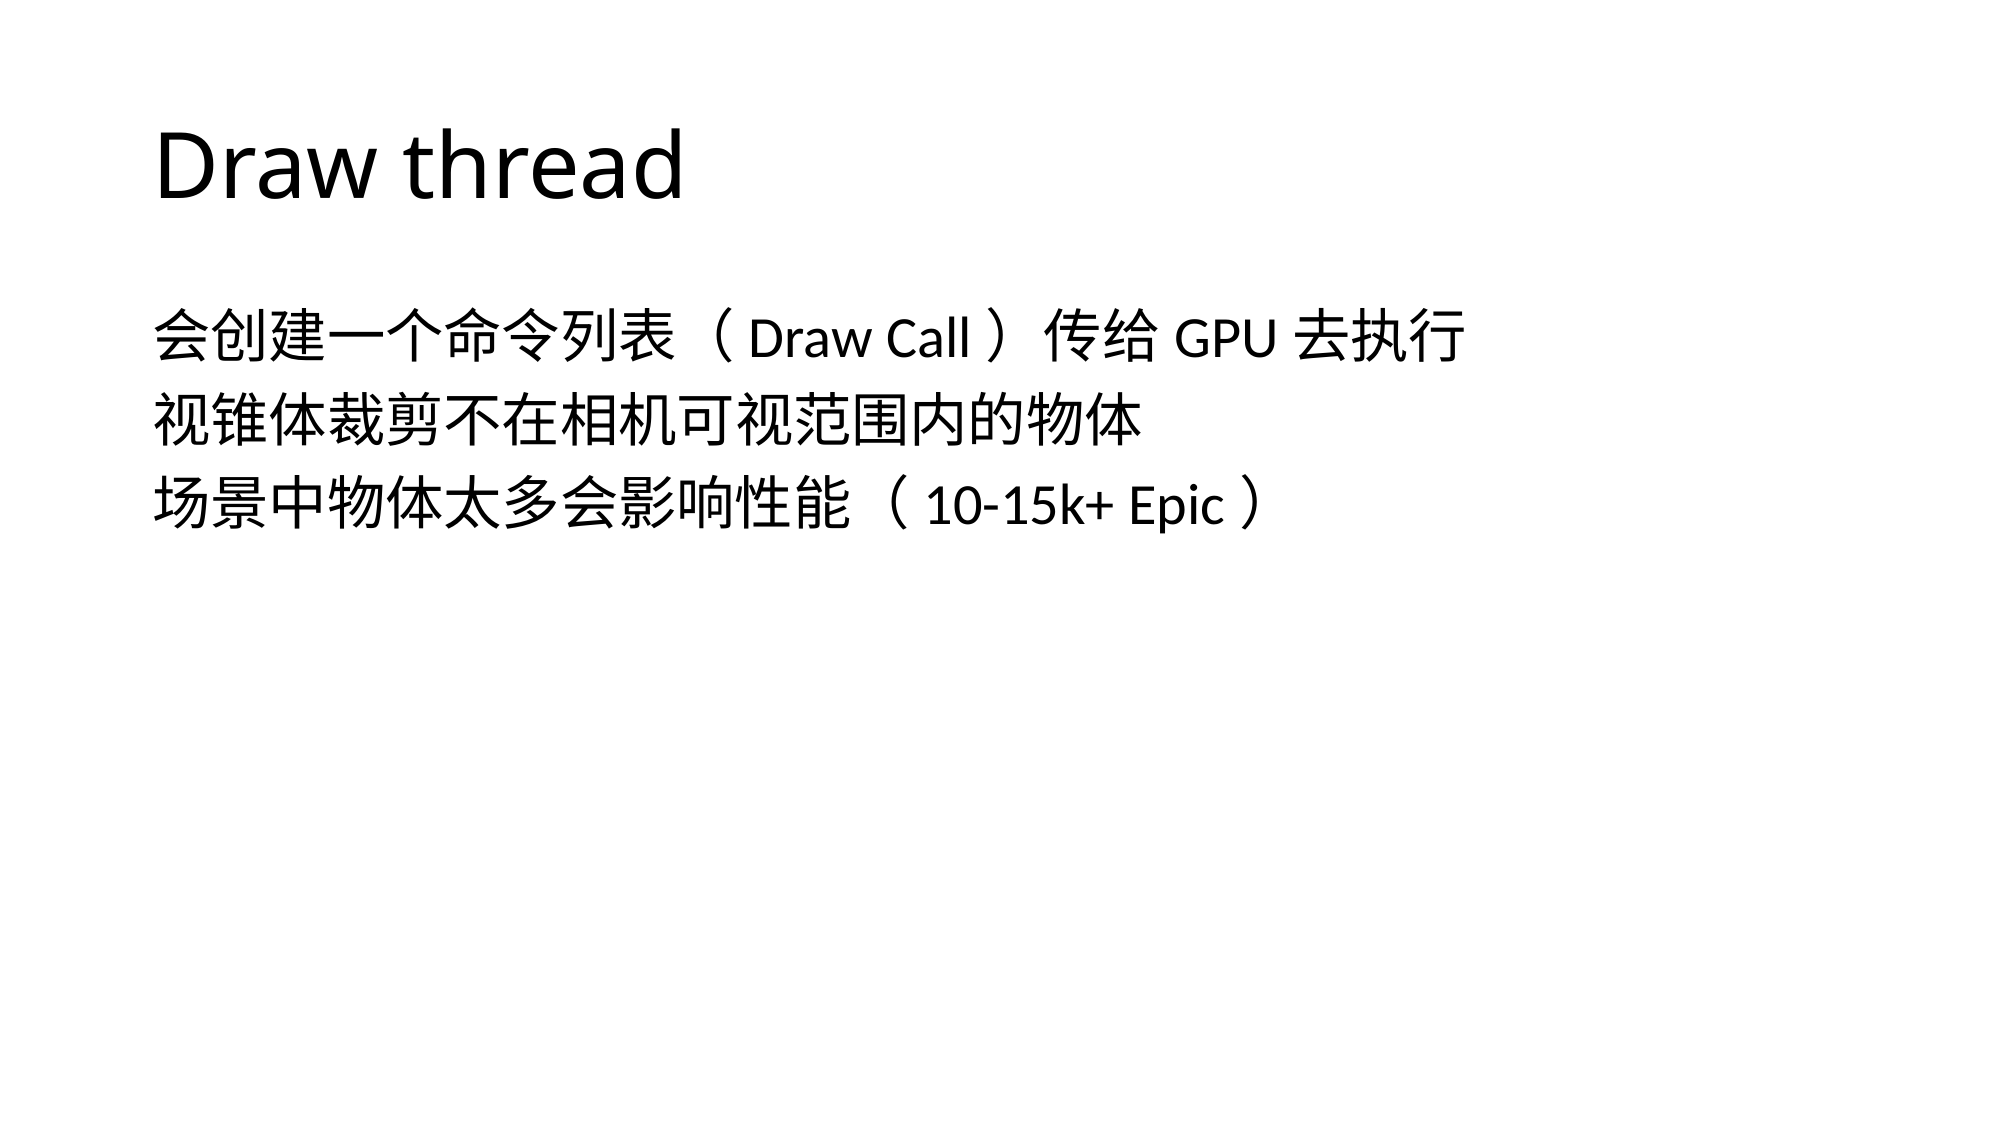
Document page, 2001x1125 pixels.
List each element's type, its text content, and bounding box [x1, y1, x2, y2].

list 会创建一个命令列表（Draw Call）传给GPU去执行 视锥体裁剪不在相机可视范围内的物体 场景中物体太多会影响性能（10-15k+ Epic） [137, 299, 1863, 1014]
title Draw thread [137, 59, 1863, 278]
